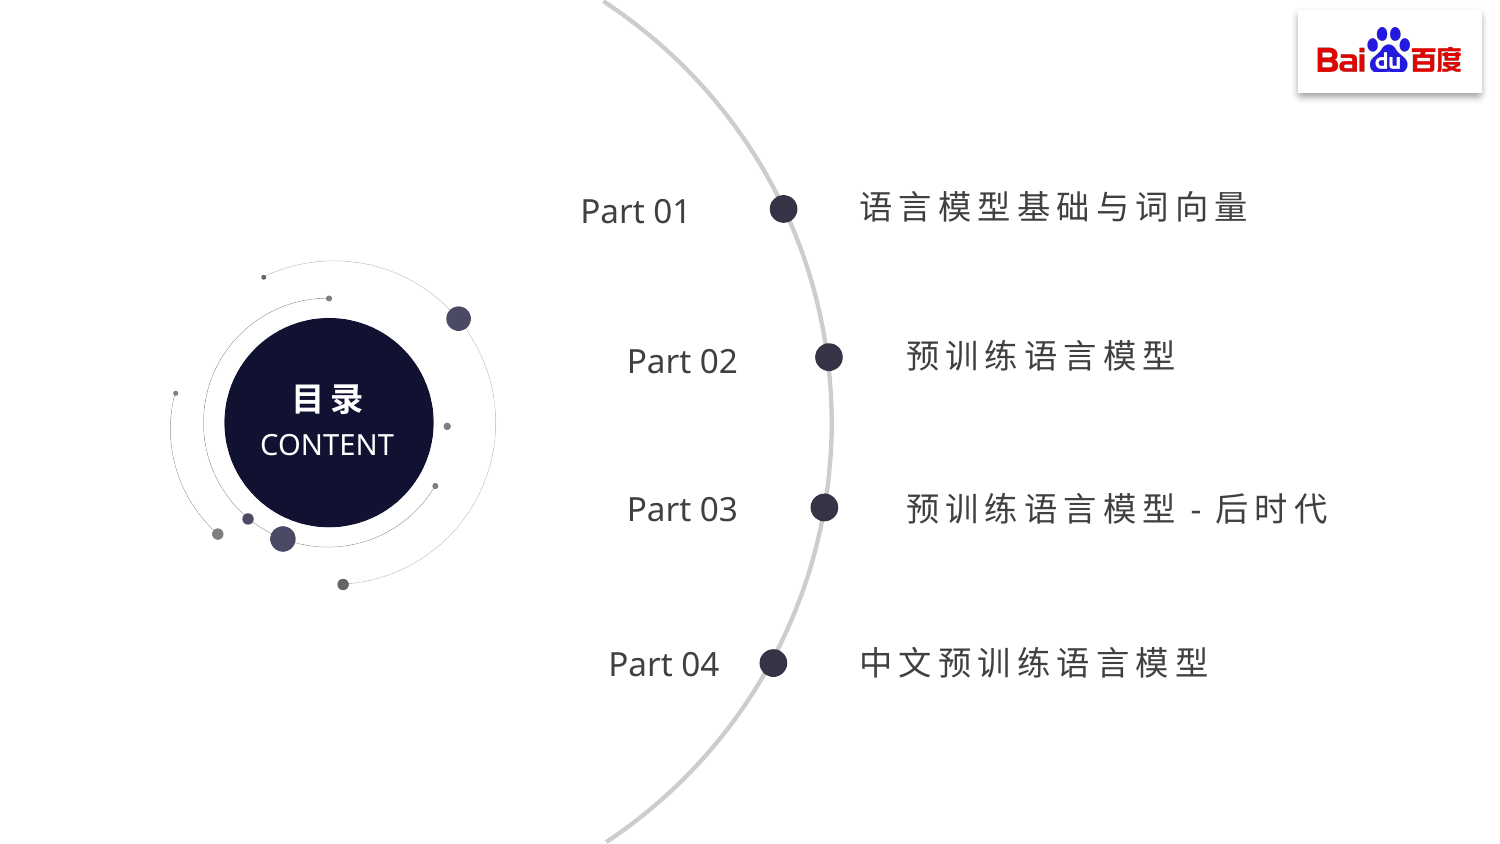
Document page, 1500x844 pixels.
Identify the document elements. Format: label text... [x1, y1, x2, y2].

text_box Part 03 [473, 480, 891, 536]
text_box 语言模型基础与词向量 [844, 178, 1500, 234]
text_box [1298, 10, 1482, 93]
text_box 预训练语言模型-后时代 [891, 480, 1500, 536]
text_box Part 01 [427, 182, 845, 238]
picture [170, 388, 843, 844]
text_box Part 04 [455, 636, 873, 691]
text_box 目录 [0, 370, 730, 425]
text_box CONTENT [56, 419, 598, 469]
text_box 预训练语言模型 [891, 327, 1500, 382]
picture [1317, 27, 1461, 73]
text_box 中文预训练语言模型 [844, 634, 1500, 690]
picture [170, 0, 843, 370]
text_box Part 02 [473, 333, 892, 388]
